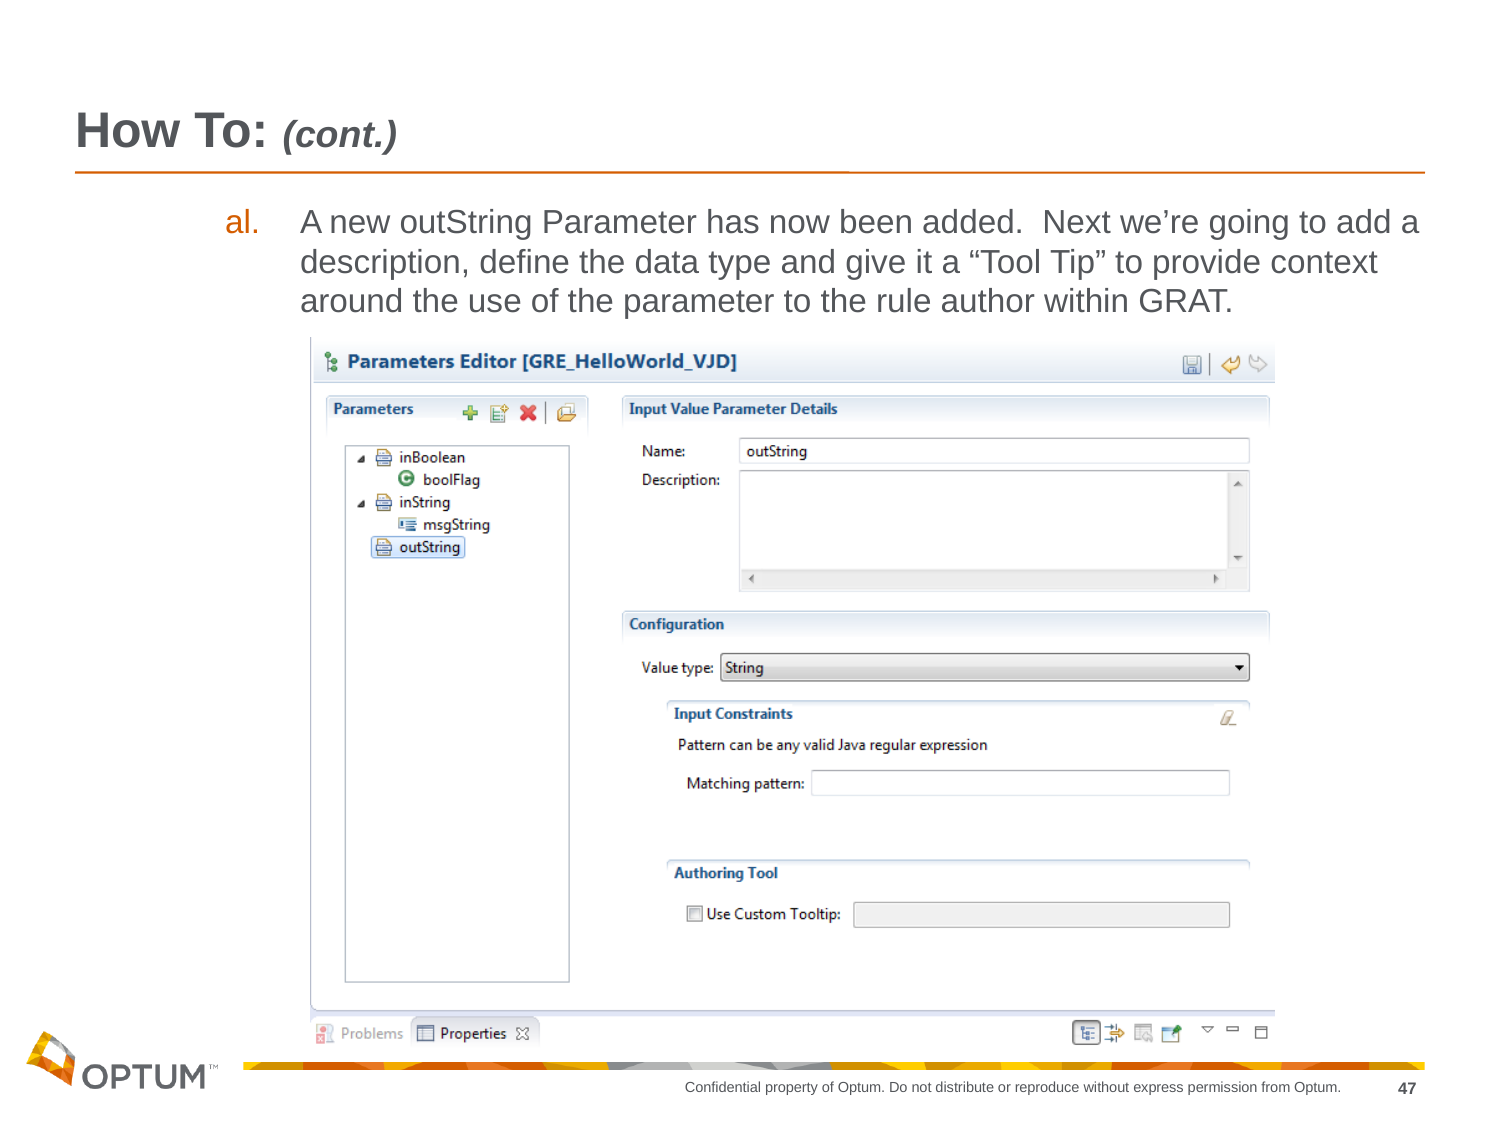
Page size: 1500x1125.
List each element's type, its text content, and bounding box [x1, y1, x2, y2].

picture [24, 1029, 220, 1091]
picture [243, 1062, 1425, 1070]
title How To: (cont.) [75, 31, 1425, 158]
list A new outString Parameter has now been added. Next we’re going to add a description, define the data type and give it a “Tool Tip” to provide context around the use of the parameter to the rule author within GRAT. [75, 200, 1425, 1040]
picture [309, 336, 1276, 1051]
